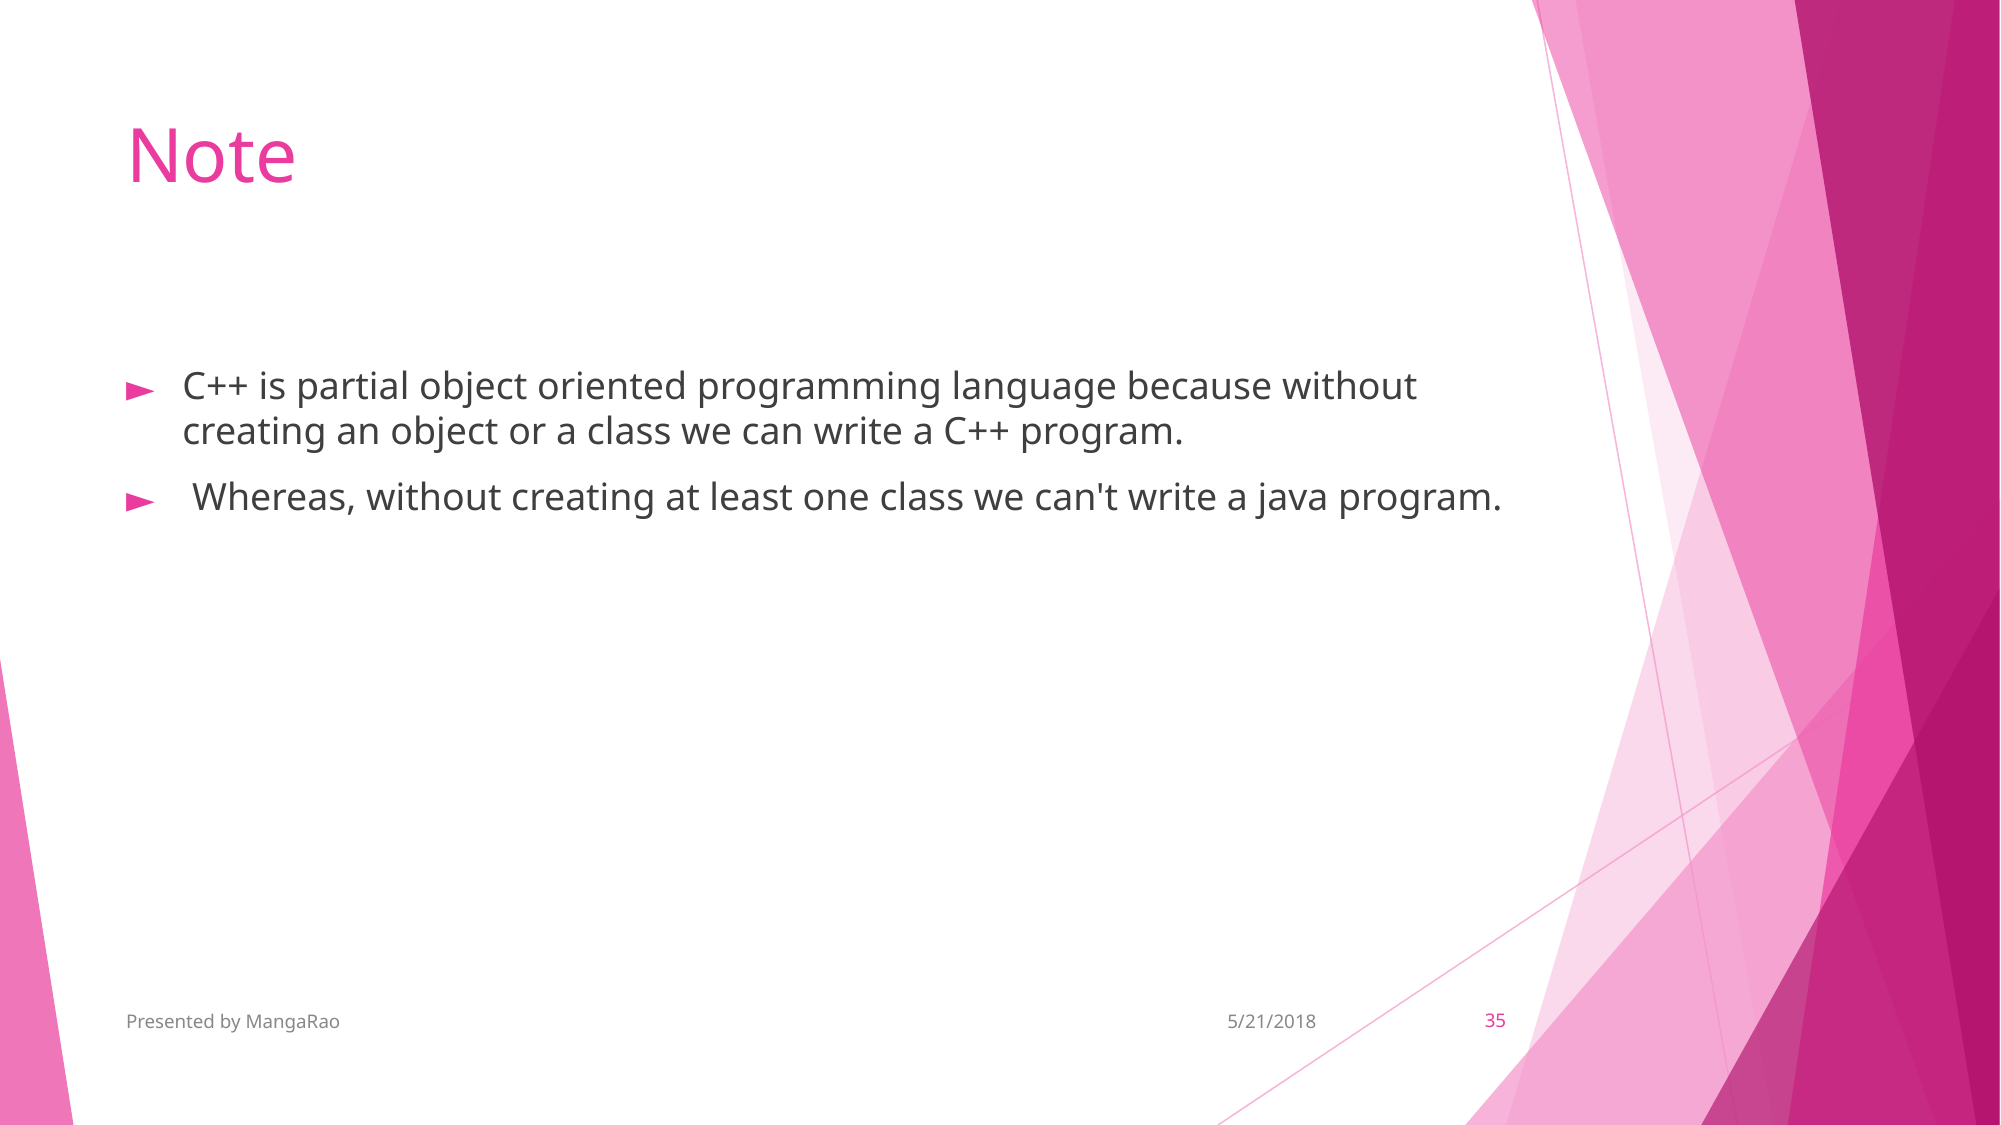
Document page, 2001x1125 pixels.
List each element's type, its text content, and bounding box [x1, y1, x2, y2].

slide_number ‹#› [1409, 991, 1522, 1051]
title Note [111, 99, 1522, 317]
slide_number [1181, 991, 1332, 1051]
footer Presented by MangaRao [111, 991, 1145, 1051]
list C++ is partial object oriented programming language because without creating an object or a class we can write a C++ program. Whereas, without creating at least one class we can't write a java program. [111, 354, 1522, 992]
